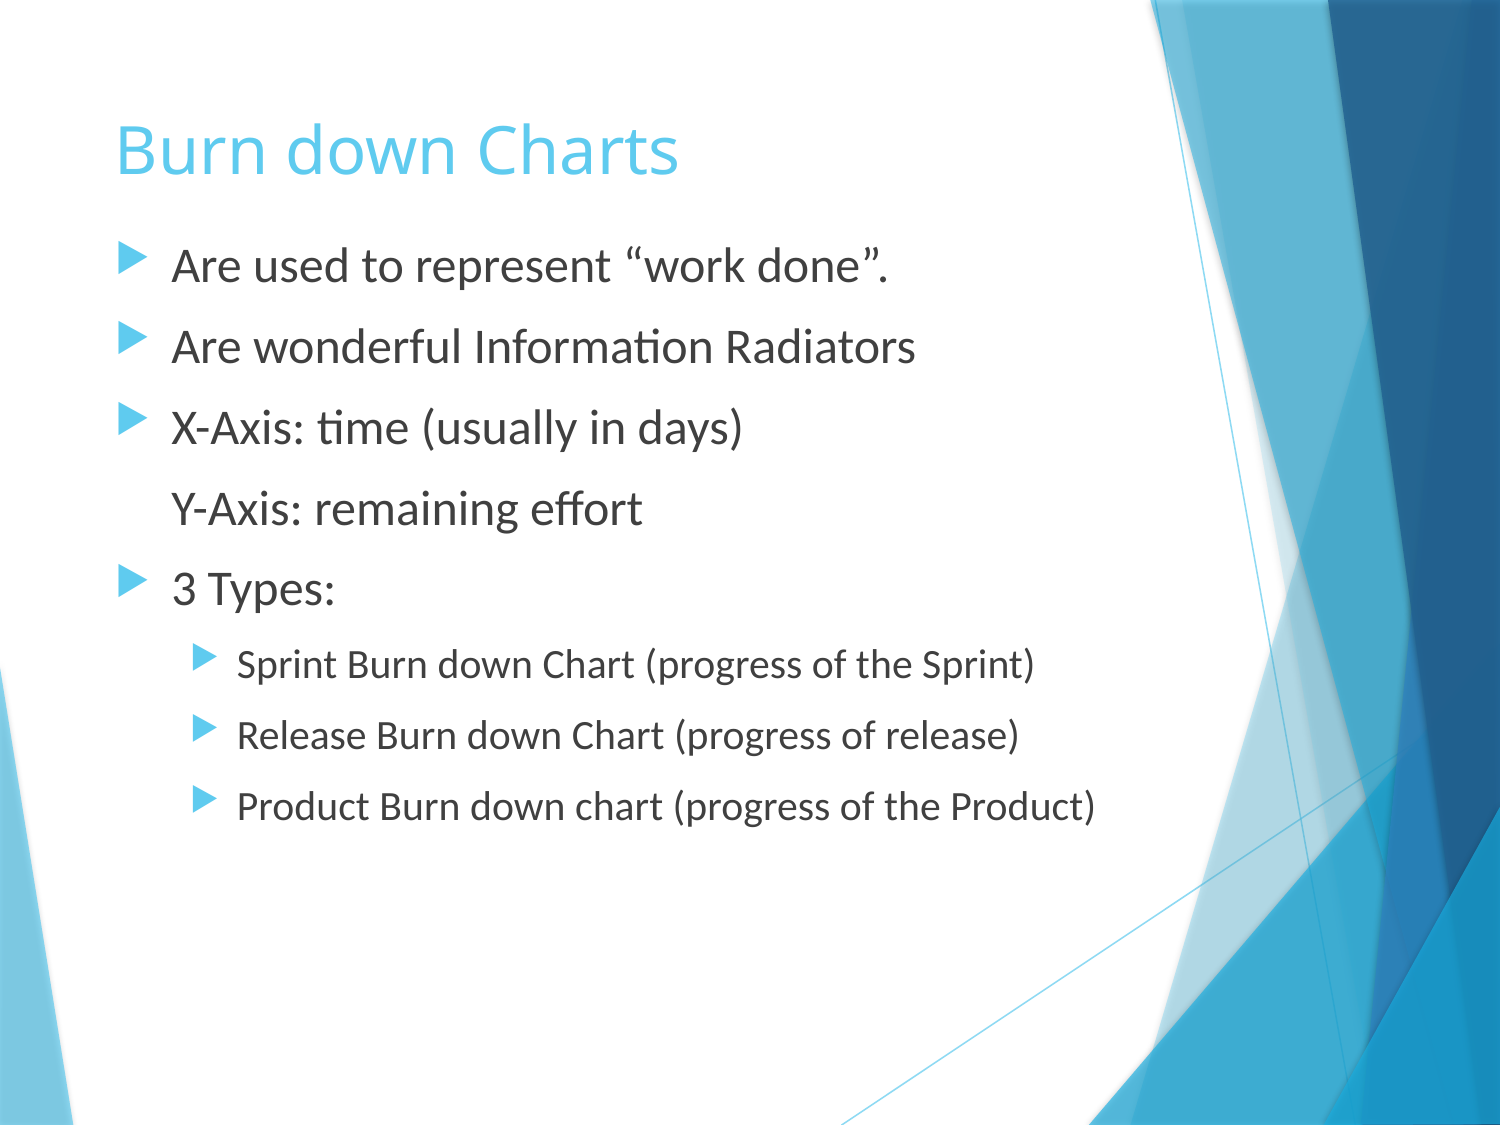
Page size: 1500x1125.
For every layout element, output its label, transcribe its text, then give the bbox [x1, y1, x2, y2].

list Are used to represent “work done”. Are wonderful Information Radiators X-Axis: time (usually in days) Y-Axis: remaining effort 3 Types: Sprint Burn down Chart (progress of the Sprint) Release Burn down Chart (progress of release) Product Burn down chart (progress of the Product) [99, 224, 1142, 862]
title Burn down Charts [99, 99, 1142, 224]
